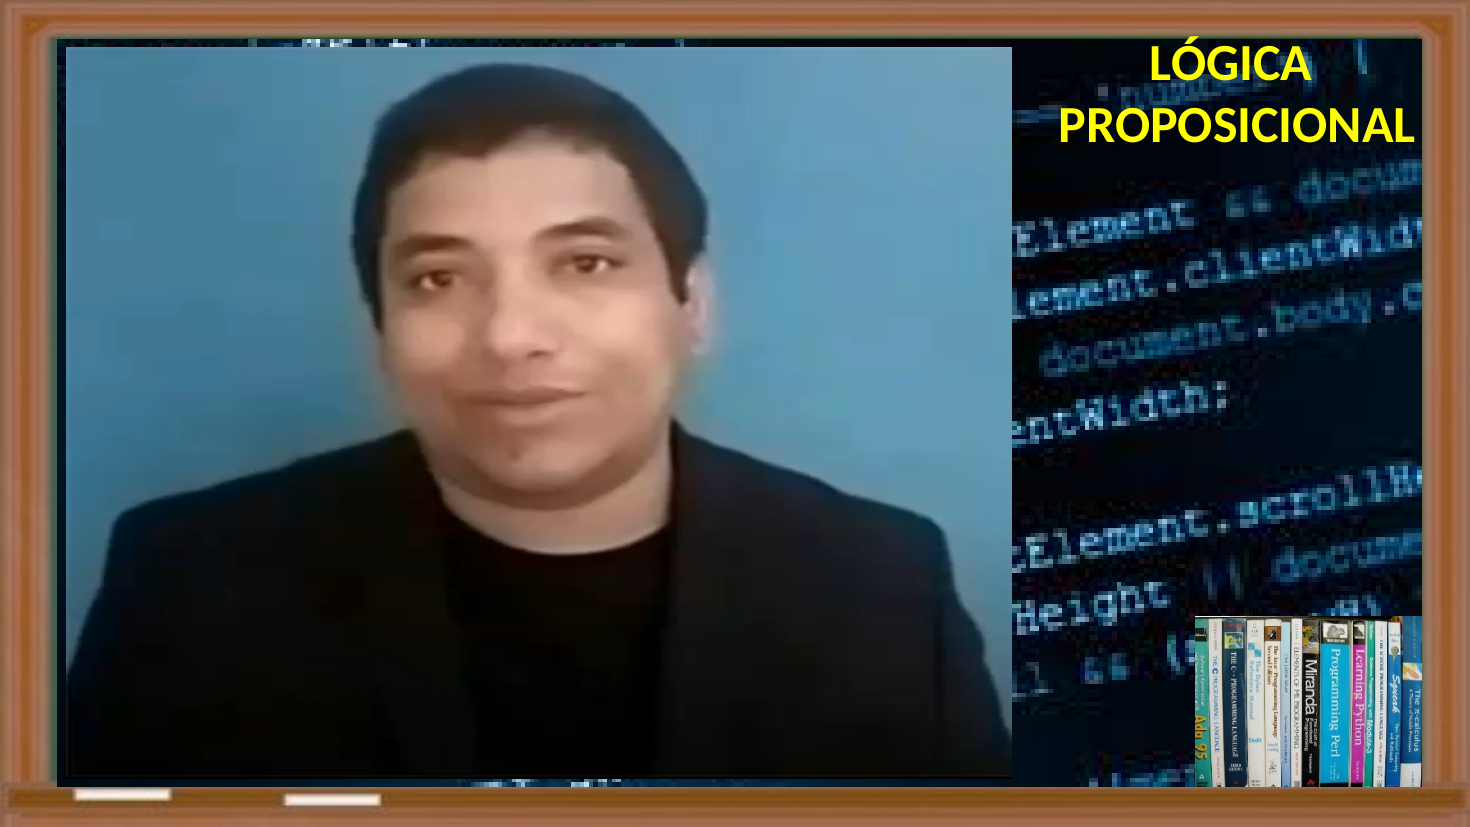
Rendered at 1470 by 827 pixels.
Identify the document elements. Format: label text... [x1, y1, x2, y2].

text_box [65, 46, 1013, 781]
text_box LÓGICA PROPOSICIONAL [1012, 20, 1462, 156]
picture [0, 0, 1470, 827]
